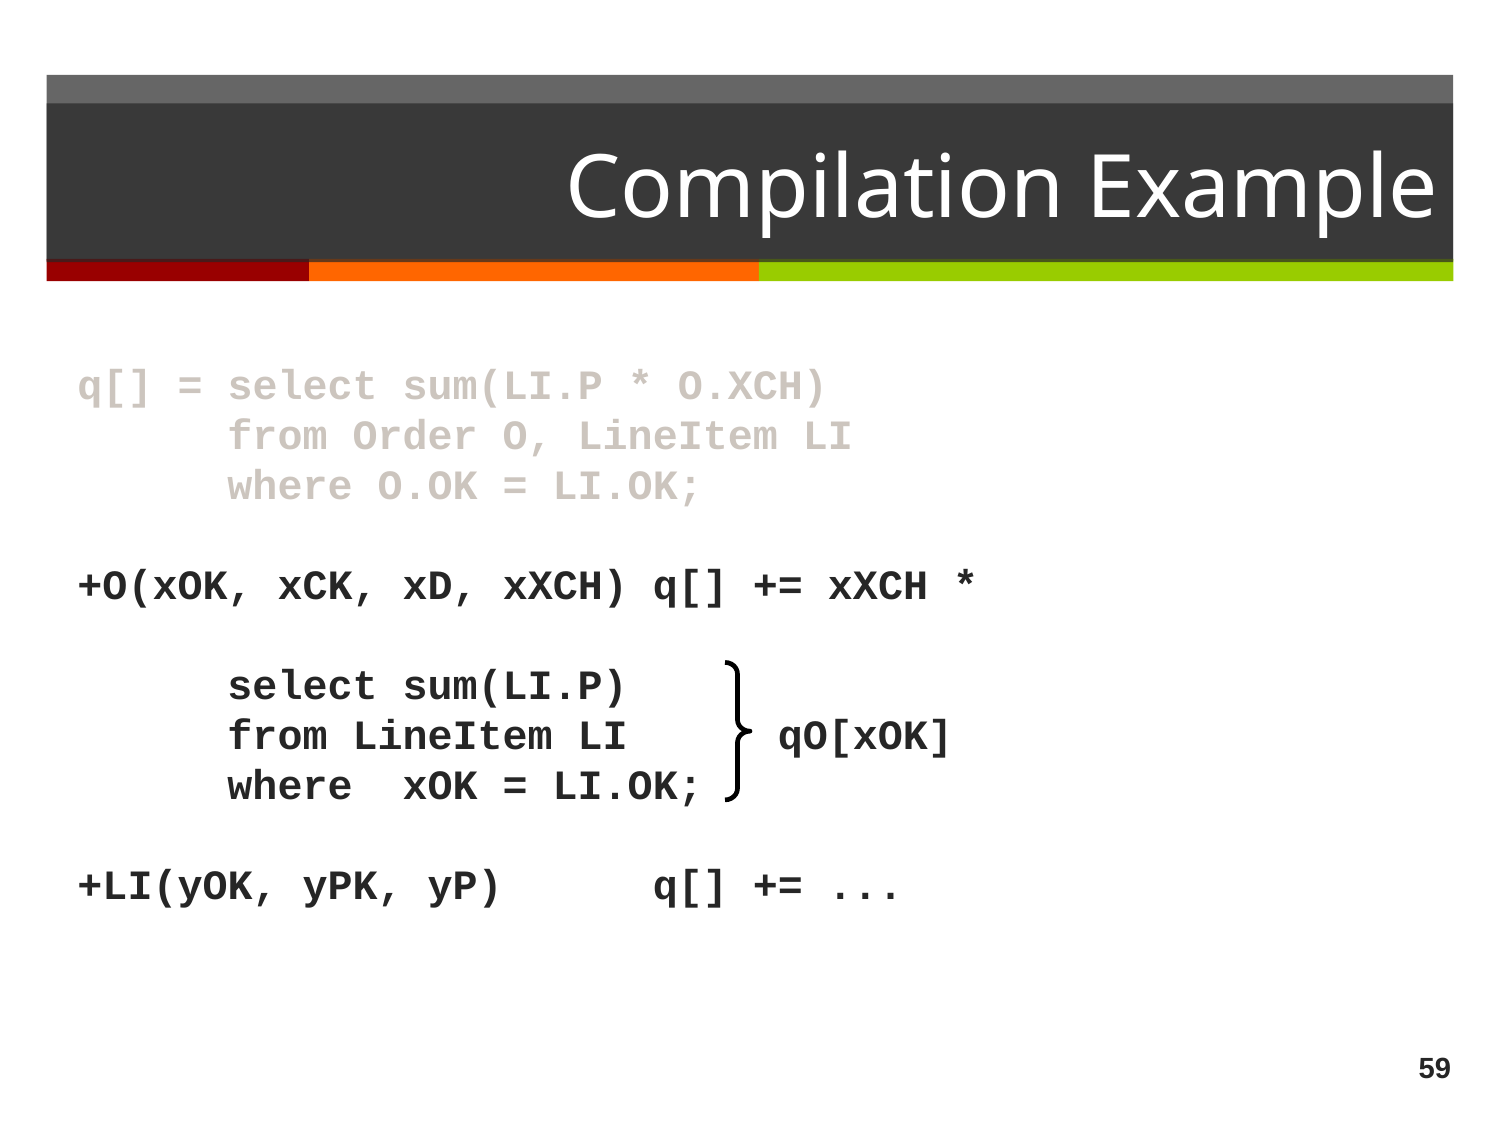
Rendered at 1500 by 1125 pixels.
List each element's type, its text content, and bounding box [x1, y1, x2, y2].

list q[] = select sum(LI.P * O.XCH) from Order O, LineItem LI where O.OK = LI.OK; +O(xOK, xCK, xD, xXCH) q[] += xXCH * select sum(LI.P) from LineItem LI qO[xOK] where xOK = LI.OK; +LI(yOK, yPK, yP) q[] += ... [62, 349, 1454, 1006]
title Compilation Example [46, 103, 1454, 263]
text_box [725, 662, 751, 800]
